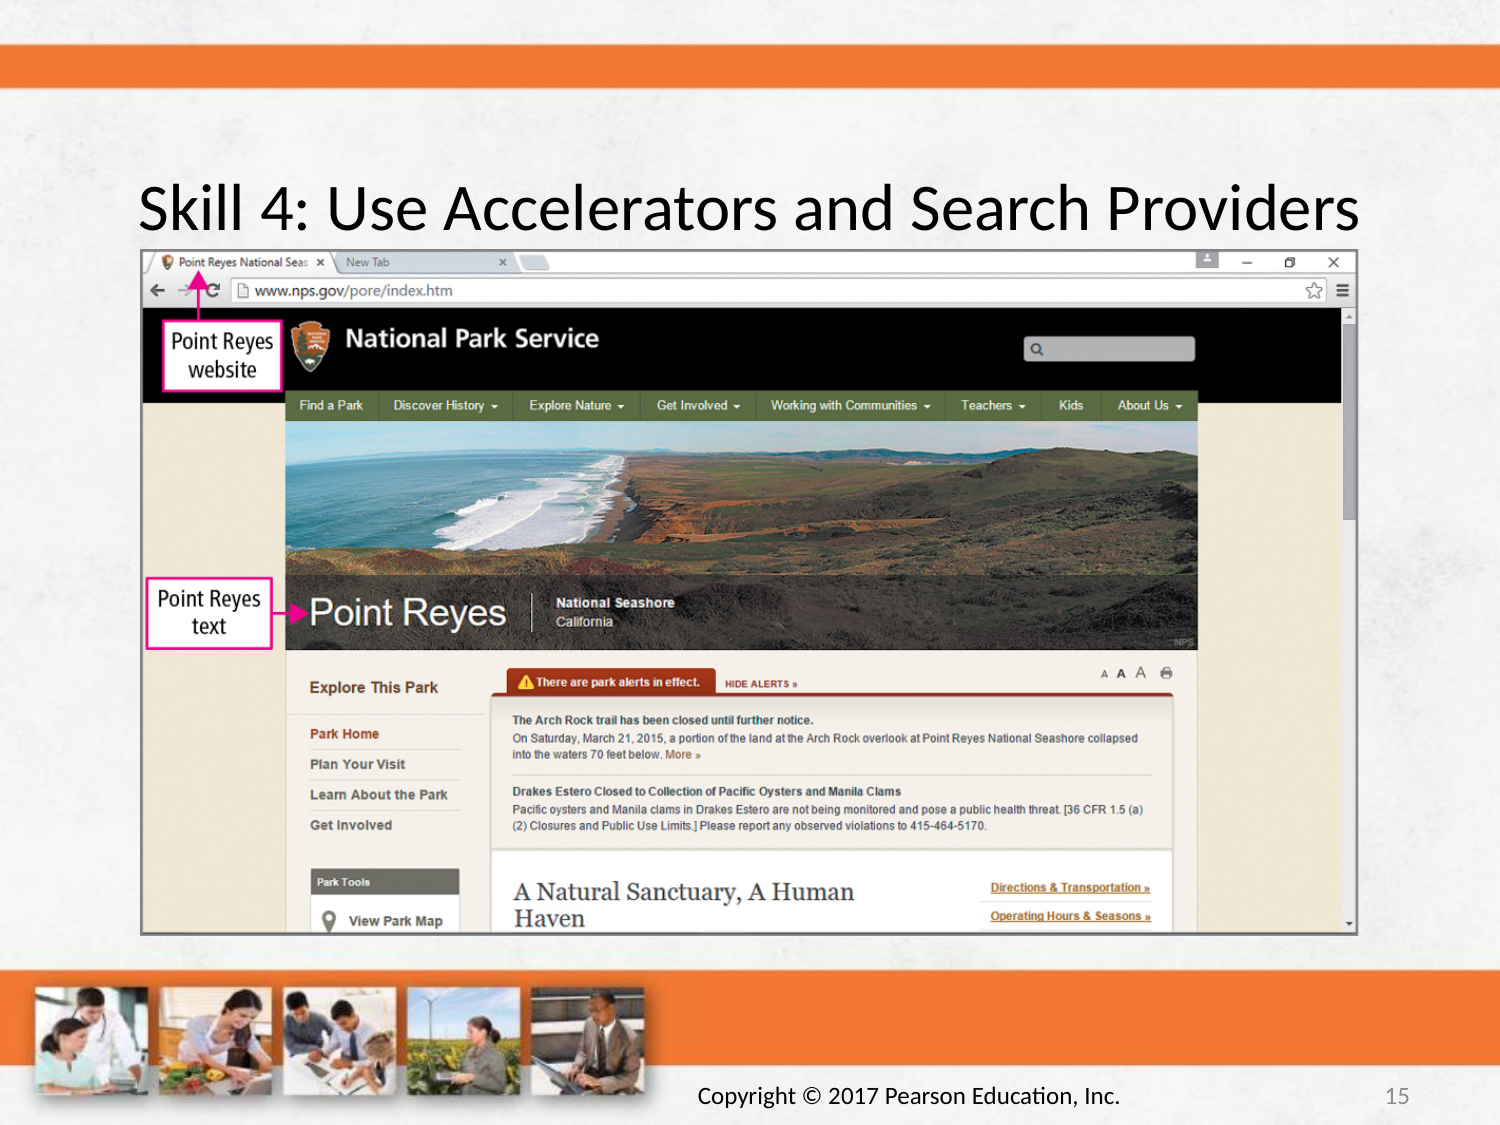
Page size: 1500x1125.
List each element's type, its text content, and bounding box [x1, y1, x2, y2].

footer Copyright © 2017 Pearson Education, Inc. [650, 1050, 1175, 1110]
title Skill 4: Use Accelerators and Search Providers [99, 116, 1401, 292]
slide_number 15 [1074, 1065, 1425, 1125]
picture [0, 0, 1500, 1125]
